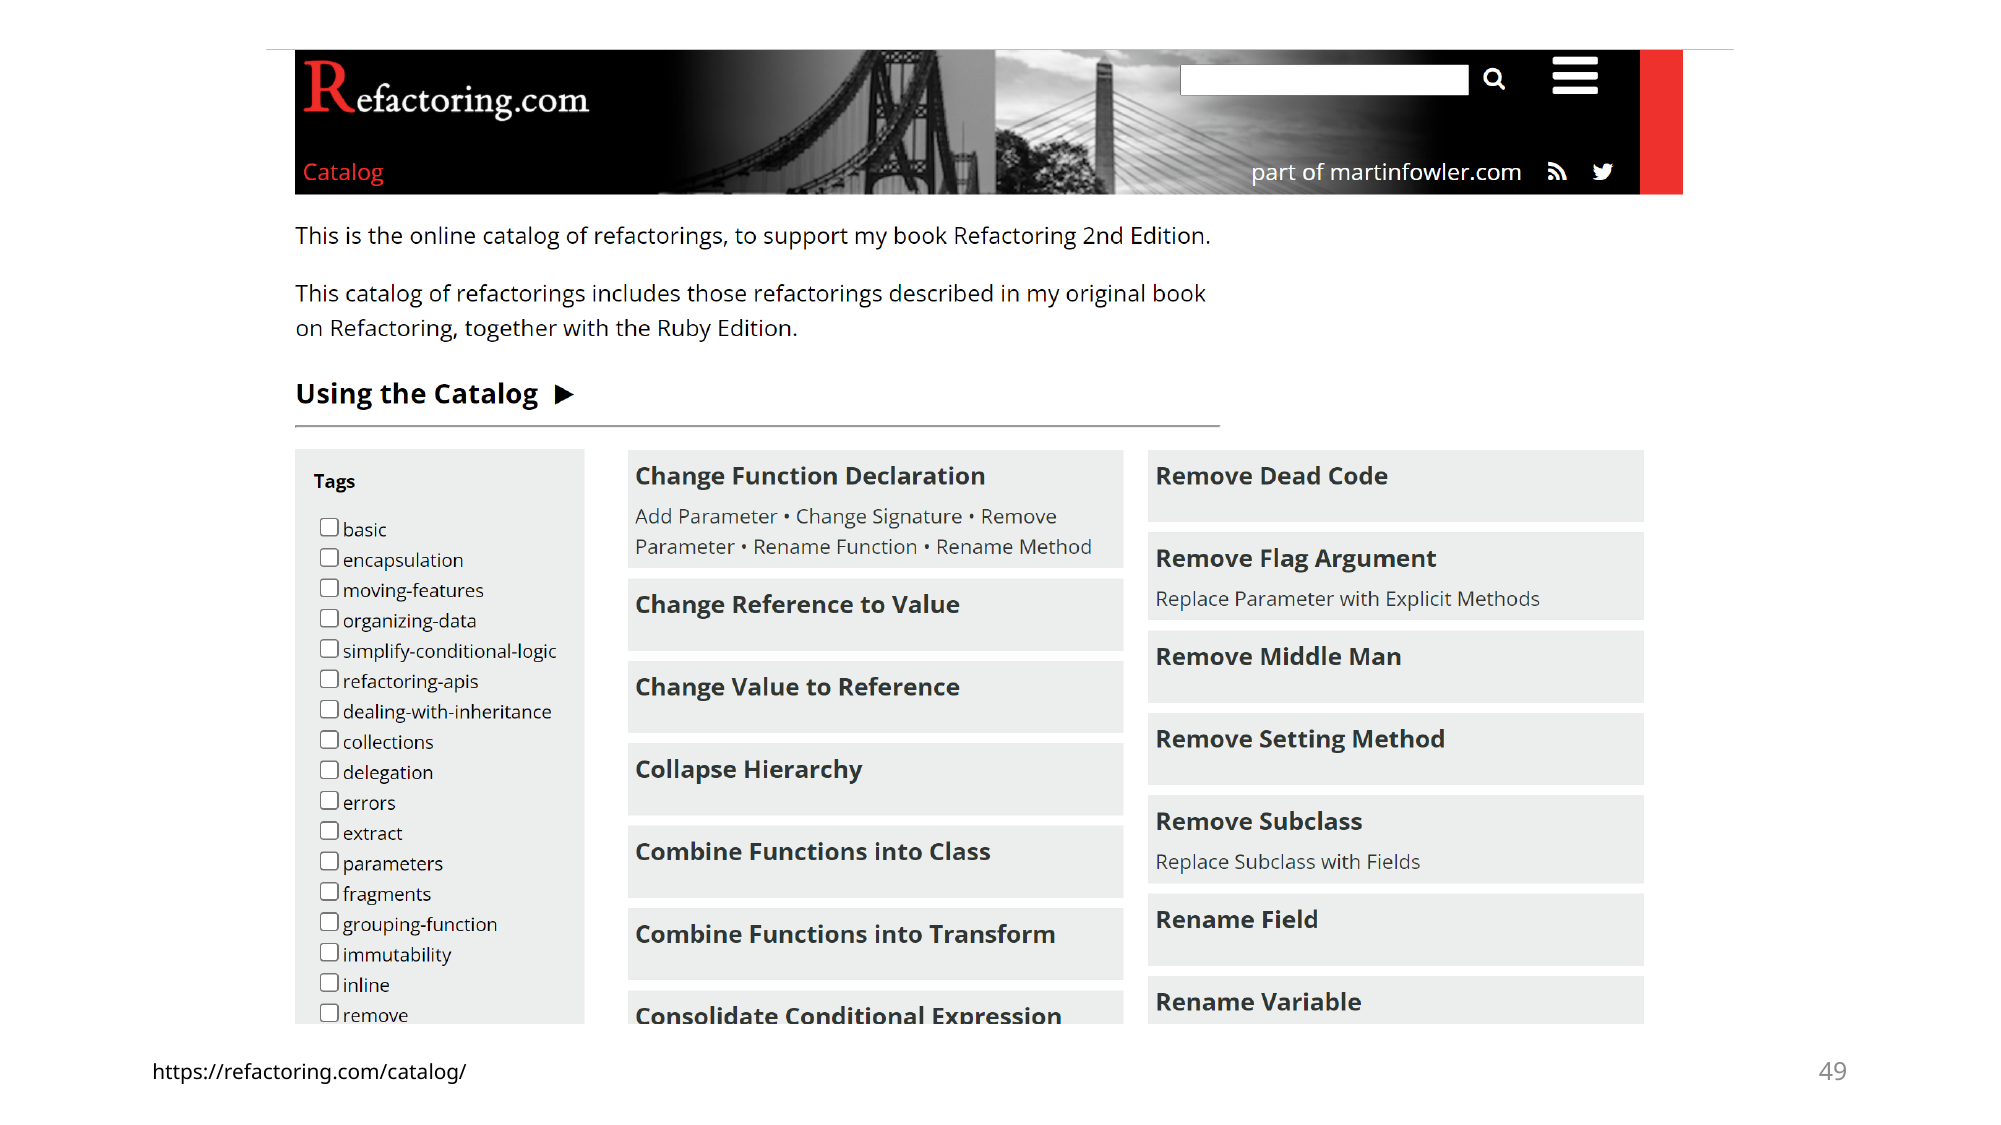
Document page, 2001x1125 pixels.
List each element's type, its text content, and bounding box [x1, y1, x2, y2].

slide_number 49 [1412, 1042, 1863, 1103]
list https://refactoring.com/catalog/ [137, 1042, 1393, 1103]
picture [266, 49, 1734, 1024]
